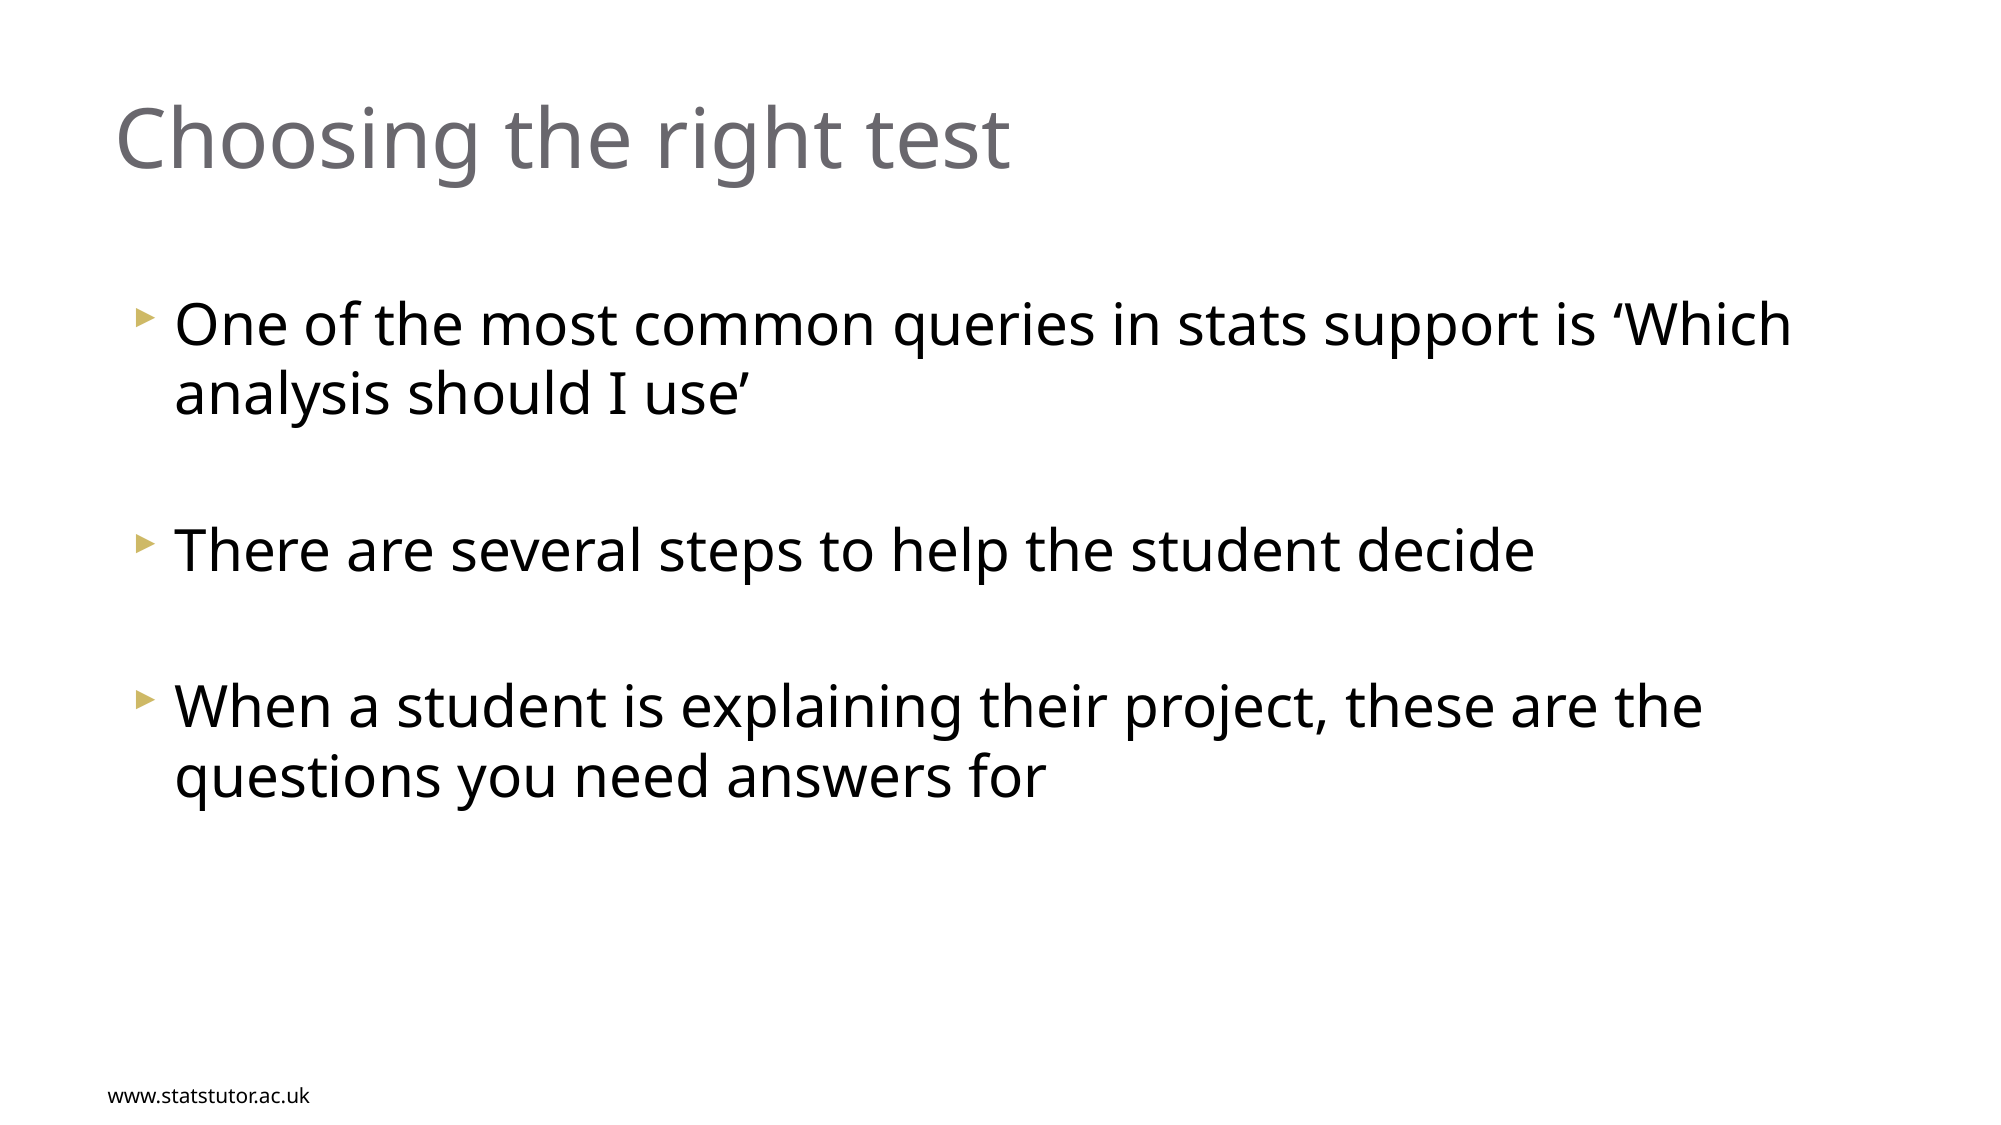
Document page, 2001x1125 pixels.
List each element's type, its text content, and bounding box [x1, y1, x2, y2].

text_box www.statstutor.ac.uk [0, 1062, 325, 1116]
text_box One of the most common queries in stats support is ‘Which analysis should I use’ There are several steps to help the student decide When a student is explaining their project, these are the questions you need answers for [99, 279, 1961, 1022]
text_box Choosing the right test [99, 78, 1900, 233]
